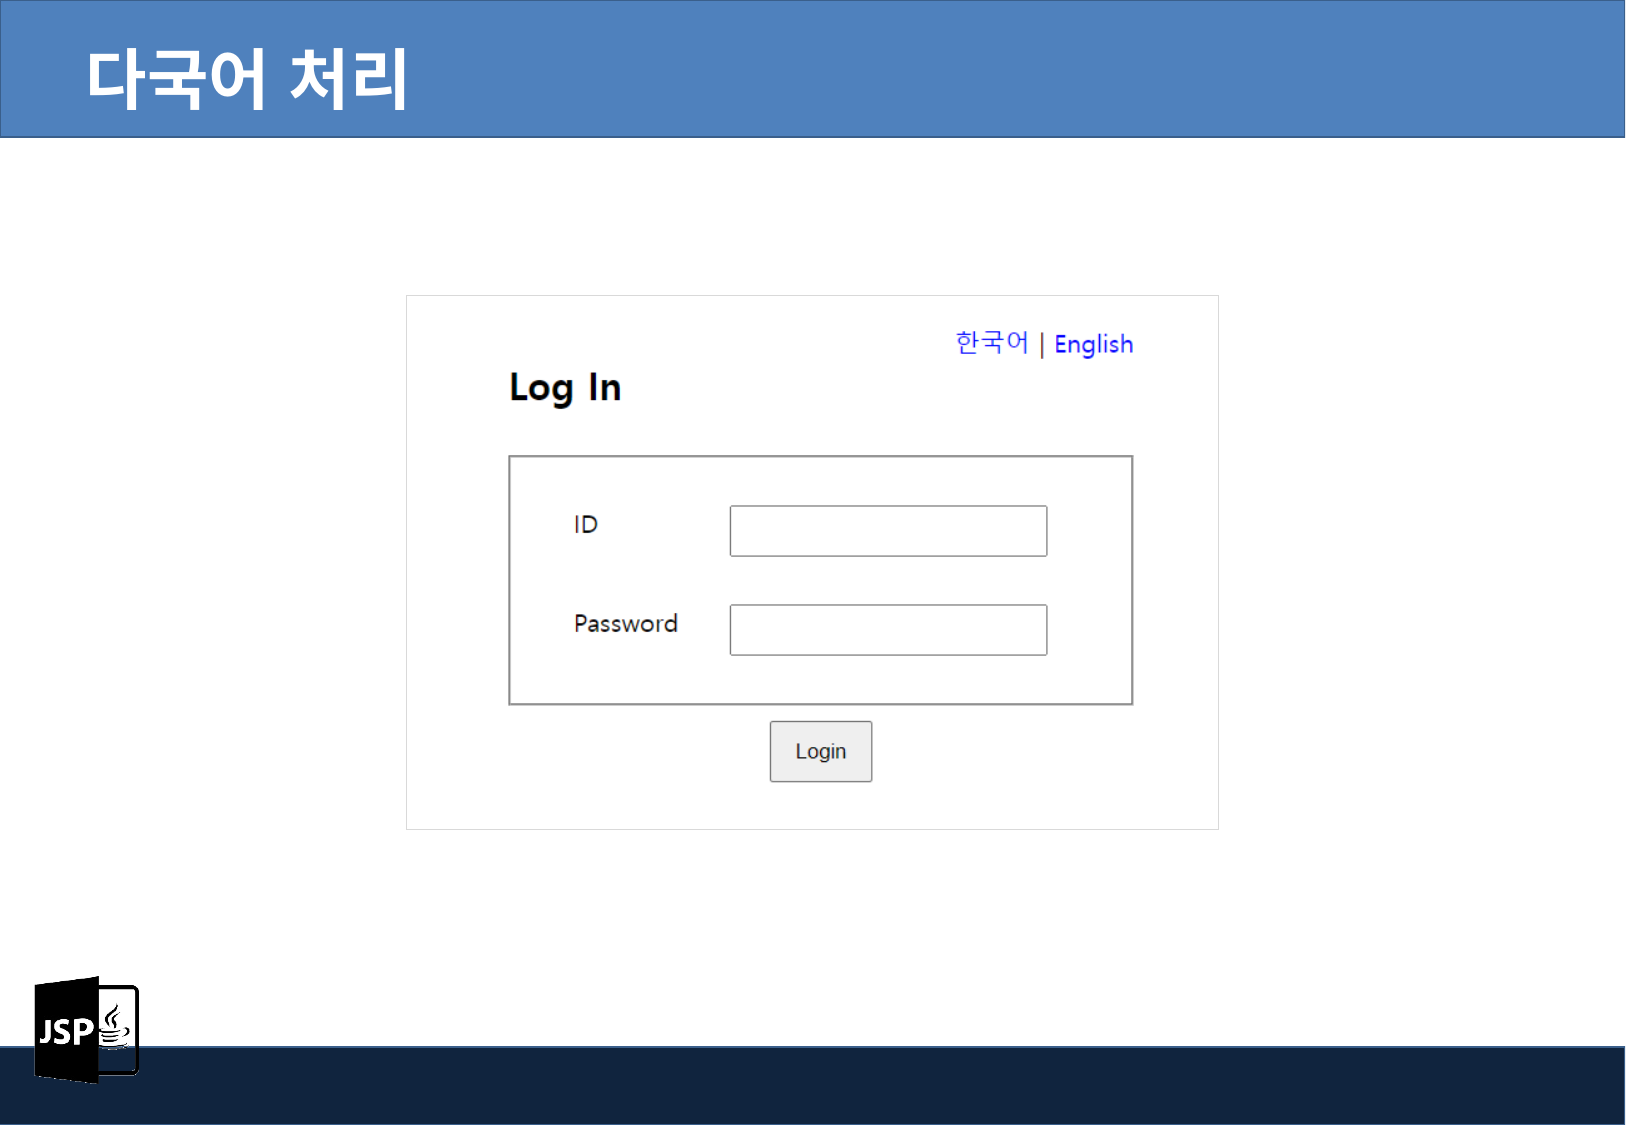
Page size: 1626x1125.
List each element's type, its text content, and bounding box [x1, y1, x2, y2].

text_box [0, 0, 834, 138]
text_box 다국어 처리 [24, 7, 1061, 148]
picture [405, 295, 1219, 830]
picture [32, 976, 141, 1084]
